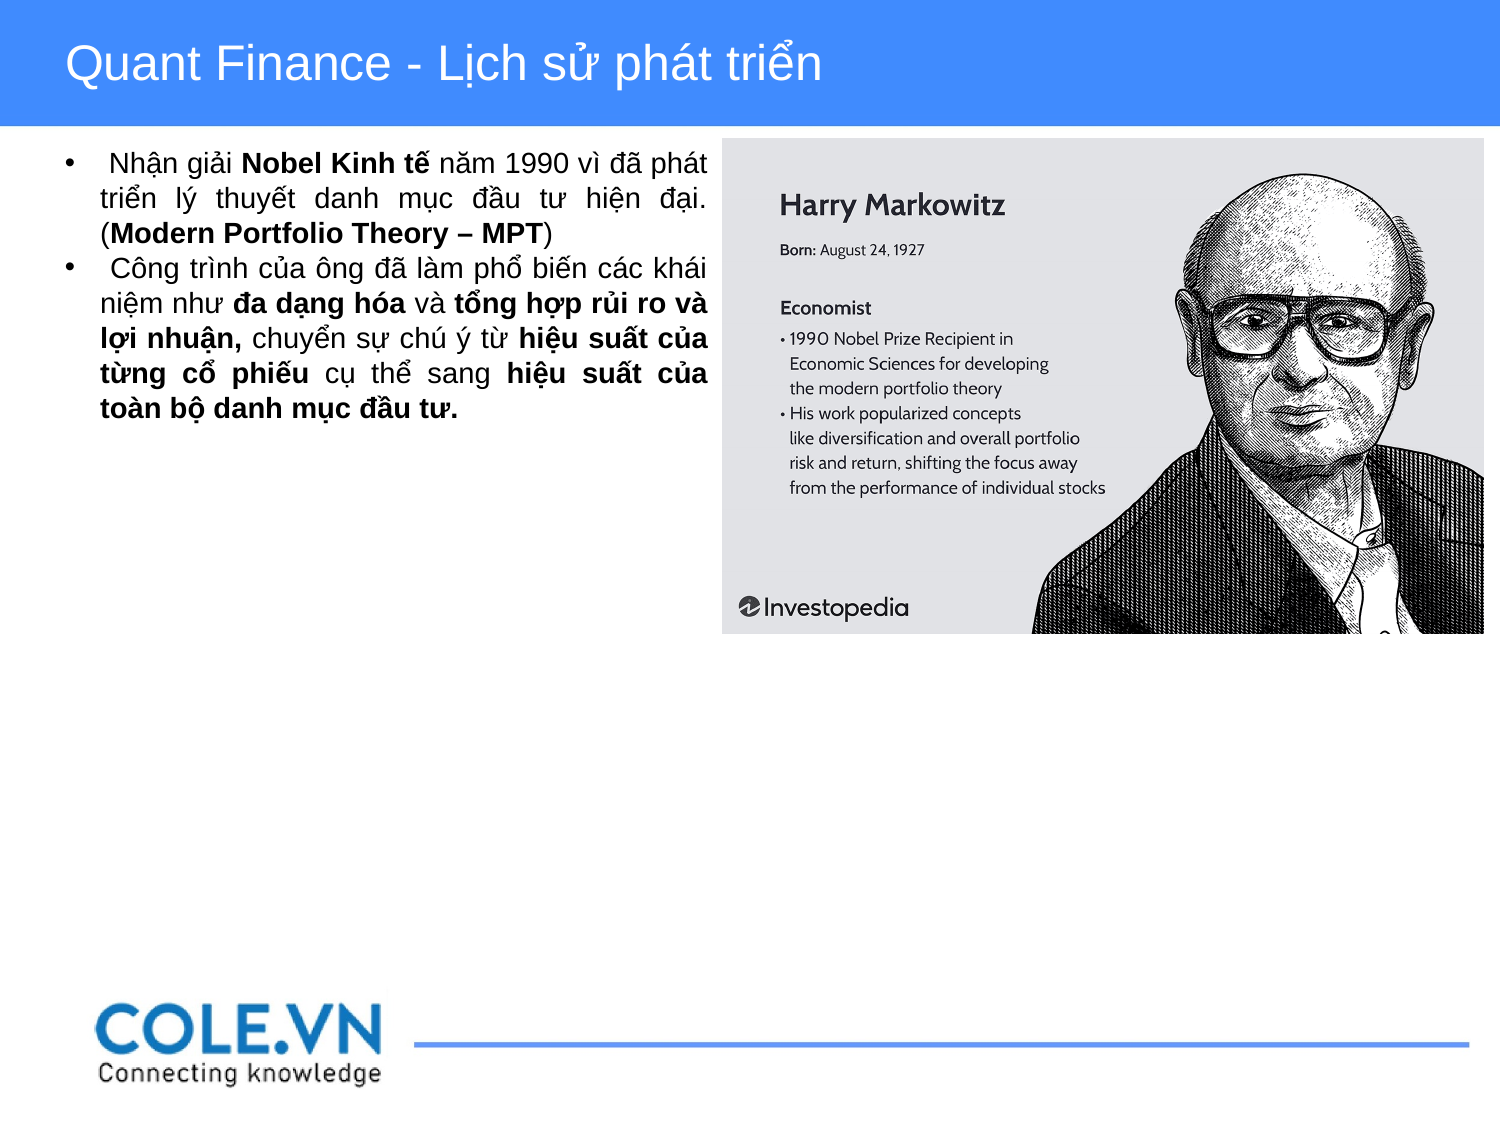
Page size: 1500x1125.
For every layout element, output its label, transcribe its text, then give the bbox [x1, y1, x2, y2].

text_box Quant Finance - Lịch sử phát triển [50, 22, 905, 98]
text_box Nhận giải Nobel Kinh tế năm 1990 vì đã phát triển lý thuyết danh mục đầu tư hiện đại. (Modern Portfolio Theory – MPT) Công trình của ông đã làm phổ biến các khái niệm như đa dạng hóa và tổng hợp rủi ro và lợi nhuận, chuyển sự chú ý từ hiệu suất của từng cổ phiếu cụ thể sang hiệu suất của toàn bộ danh mục đầu tư. [49, 137, 721, 432]
picture [0, 0, 1500, 1125]
